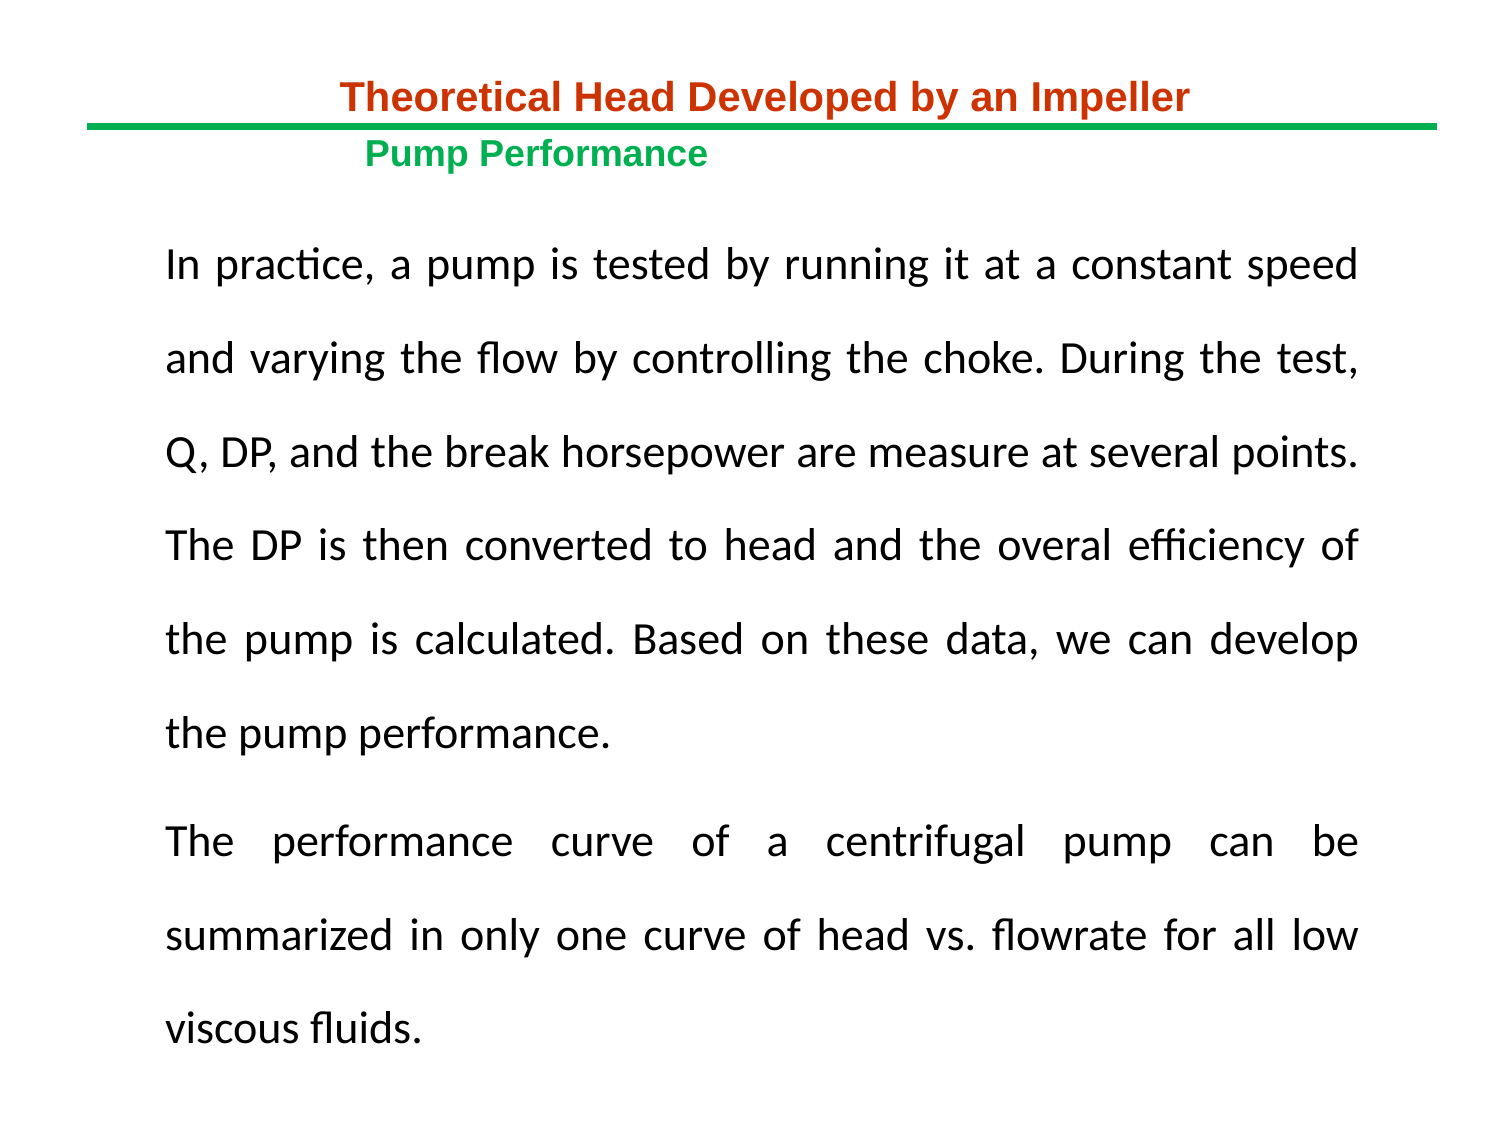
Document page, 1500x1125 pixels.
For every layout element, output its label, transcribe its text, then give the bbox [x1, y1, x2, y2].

text_box Theoretical Head Developed by an Impeller [324, 62, 1238, 126]
text_box Pump Performance [350, 127, 1213, 182]
text_box Pump Performance [350, 121, 1213, 126]
subtitle In practice, a pump is tested by running it at a constant speed and varying the flow by controlling the choke. During the test, Q, DP, and the break horsepower are measure at several points. The DP is then converted to head and the overal efficiency of the pump is calculated. Based on these data, we can develop the pump performance. The performance curve of a centrifugal pump can be summarized in only one curve of head vs. flowrate for all low viscous fluids. [150, 187, 1375, 1075]
